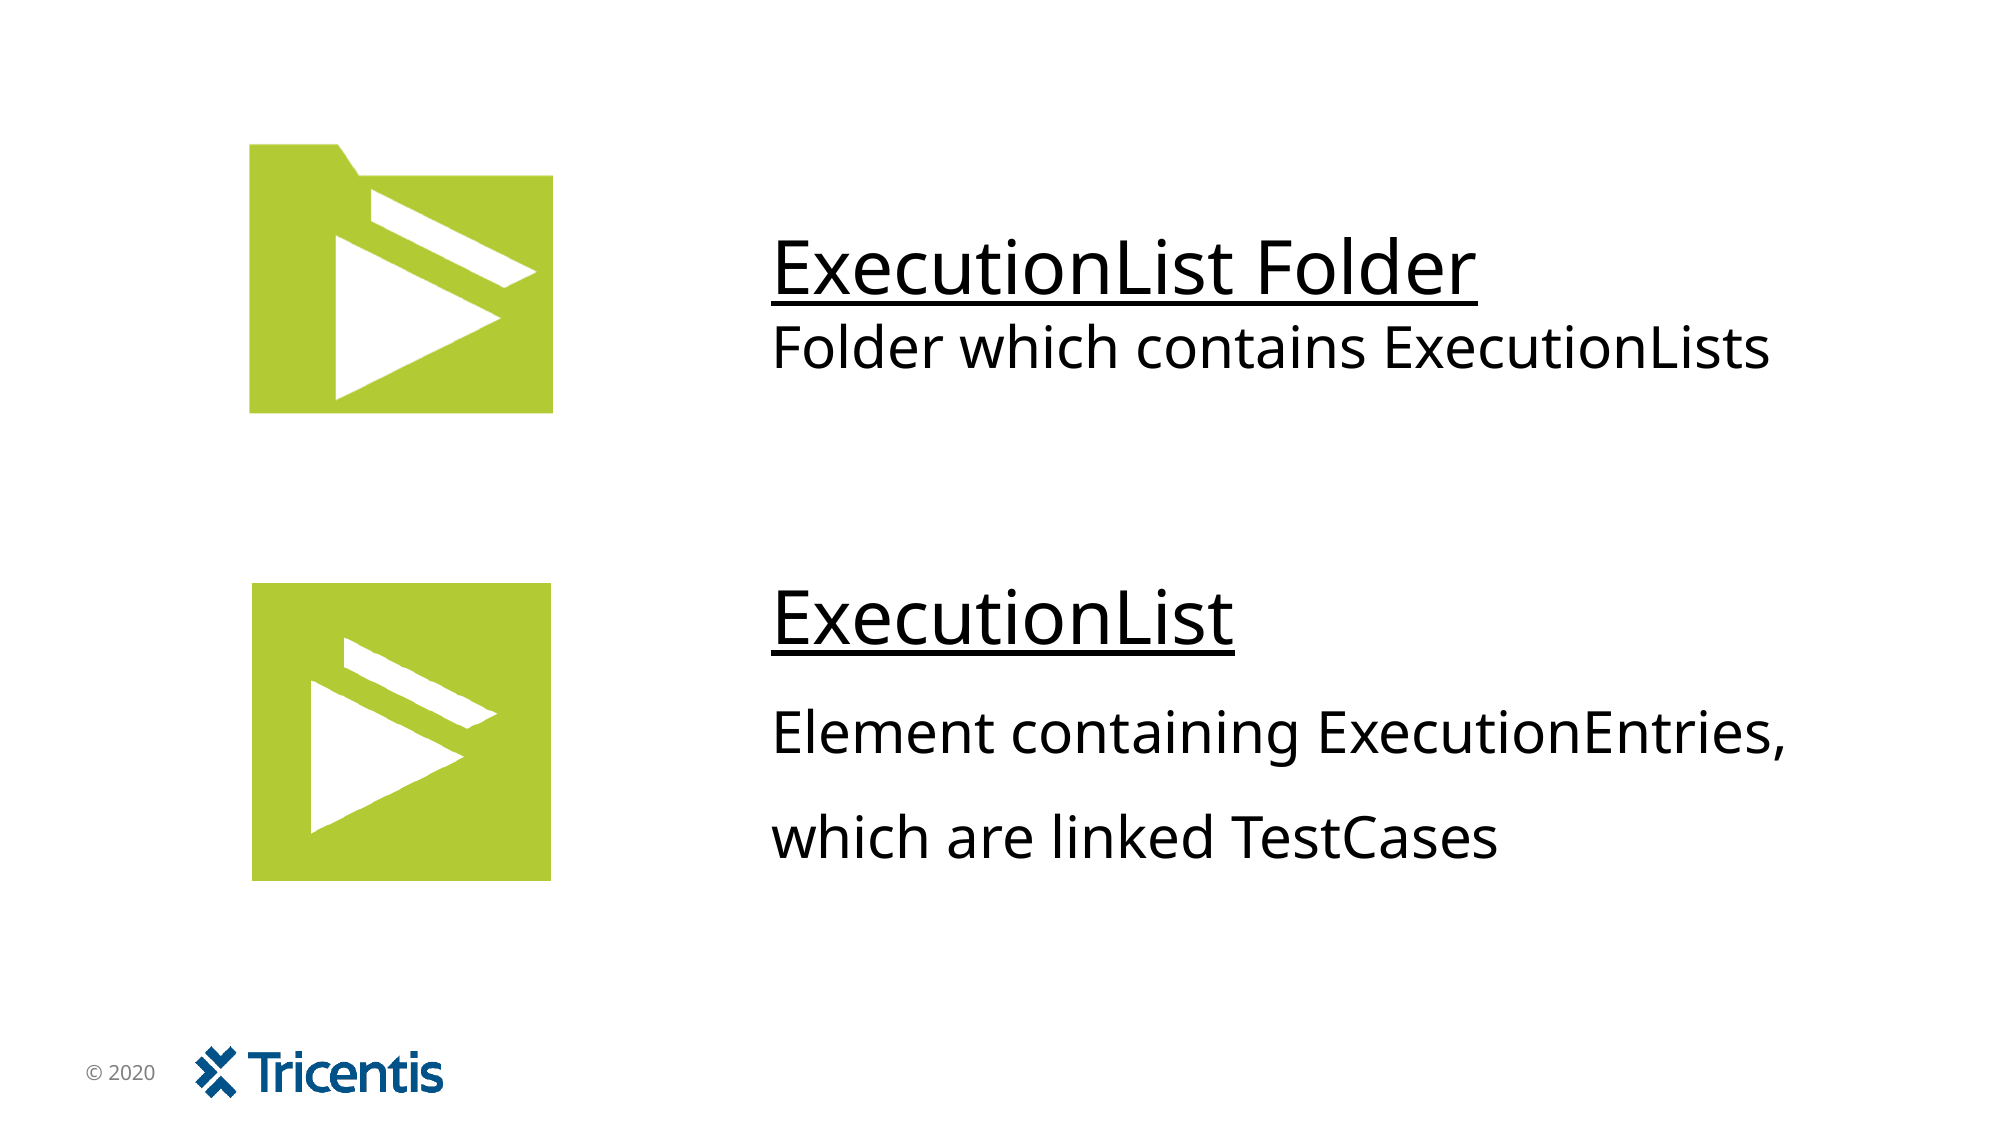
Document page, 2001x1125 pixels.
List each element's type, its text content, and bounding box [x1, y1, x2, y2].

text_box ExecutionList Element containing ExecutionEntries, which are linked TestCases [756, 562, 1859, 878]
text_box ExecutionList Folder Folder which contains ExecutionLists [756, 212, 1923, 388]
picture [247, 143, 554, 414]
picture [195, 1046, 443, 1098]
picture [233, 582, 569, 881]
